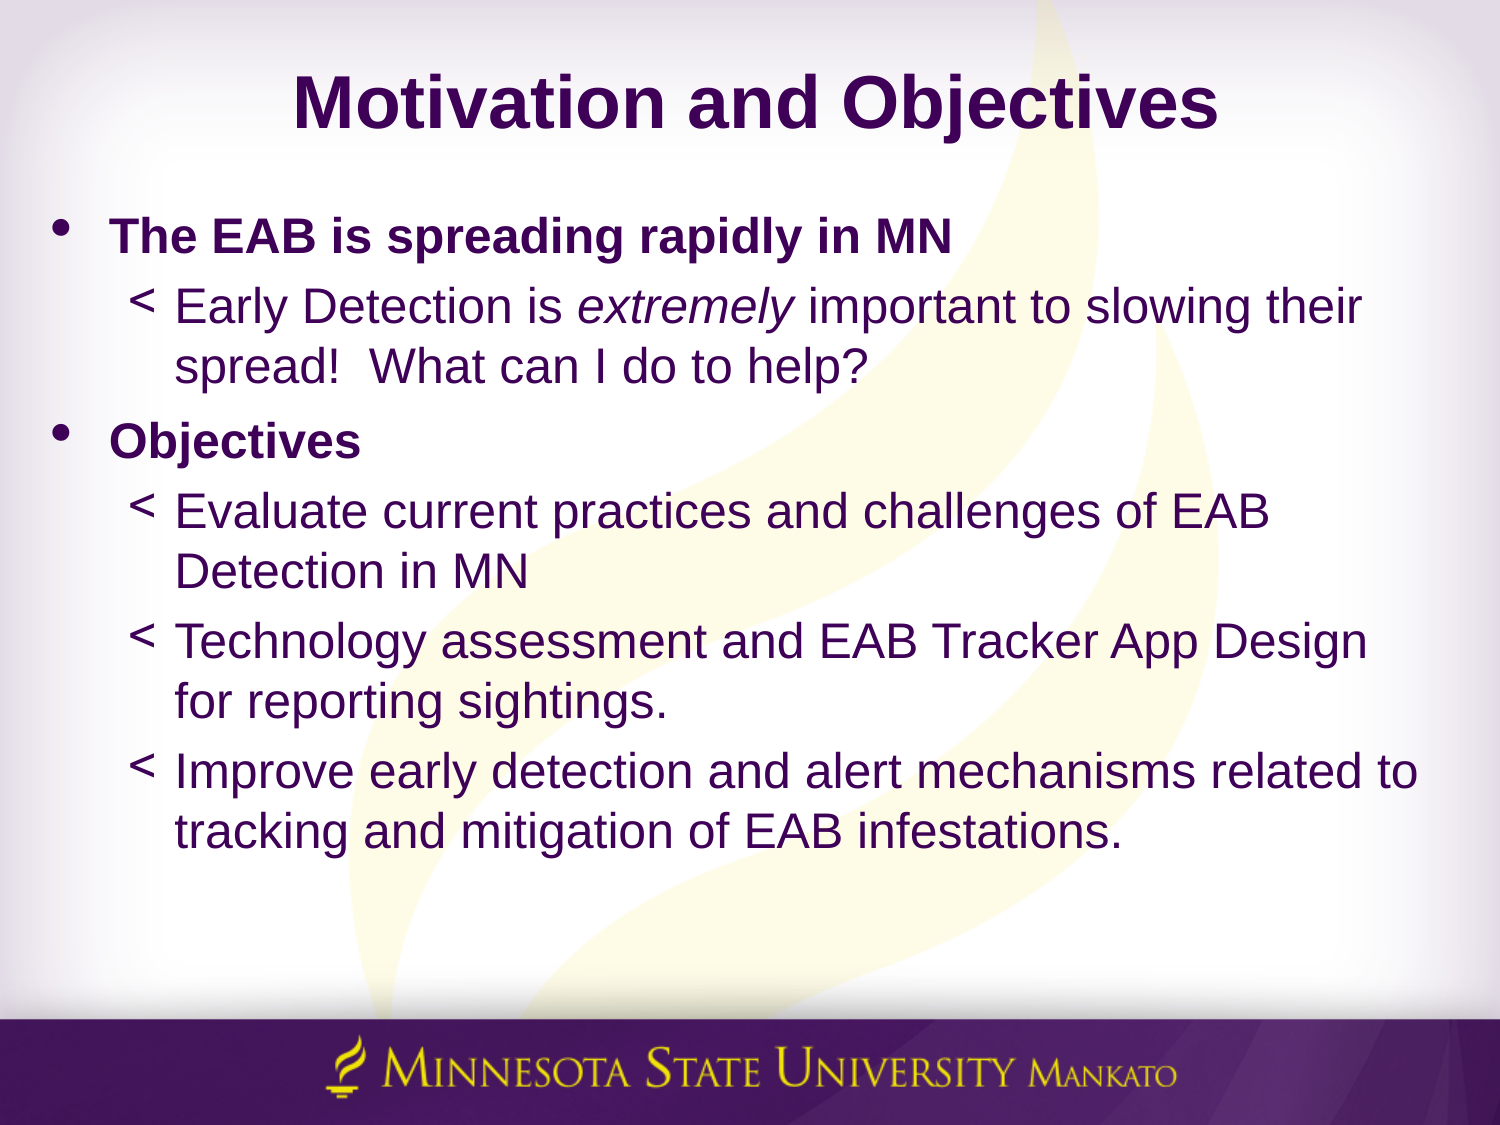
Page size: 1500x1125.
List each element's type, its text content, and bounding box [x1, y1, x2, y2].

picture [0, 0, 1500, 1125]
title Motivation and Objectives [126, 0, 1388, 196]
list The EAB is spreading rapidly in MN Early Detection is extremely important to slowing their spread! What can I do to help? Objectives Evaluate current practices and challenges of EAB Detection in MN Technology assessment and EAB Tracker App Design for reporting sightings. Improve early detection and alert mechanisms related to tracking and mitigation of EAB infestations. [37, 196, 1438, 925]
